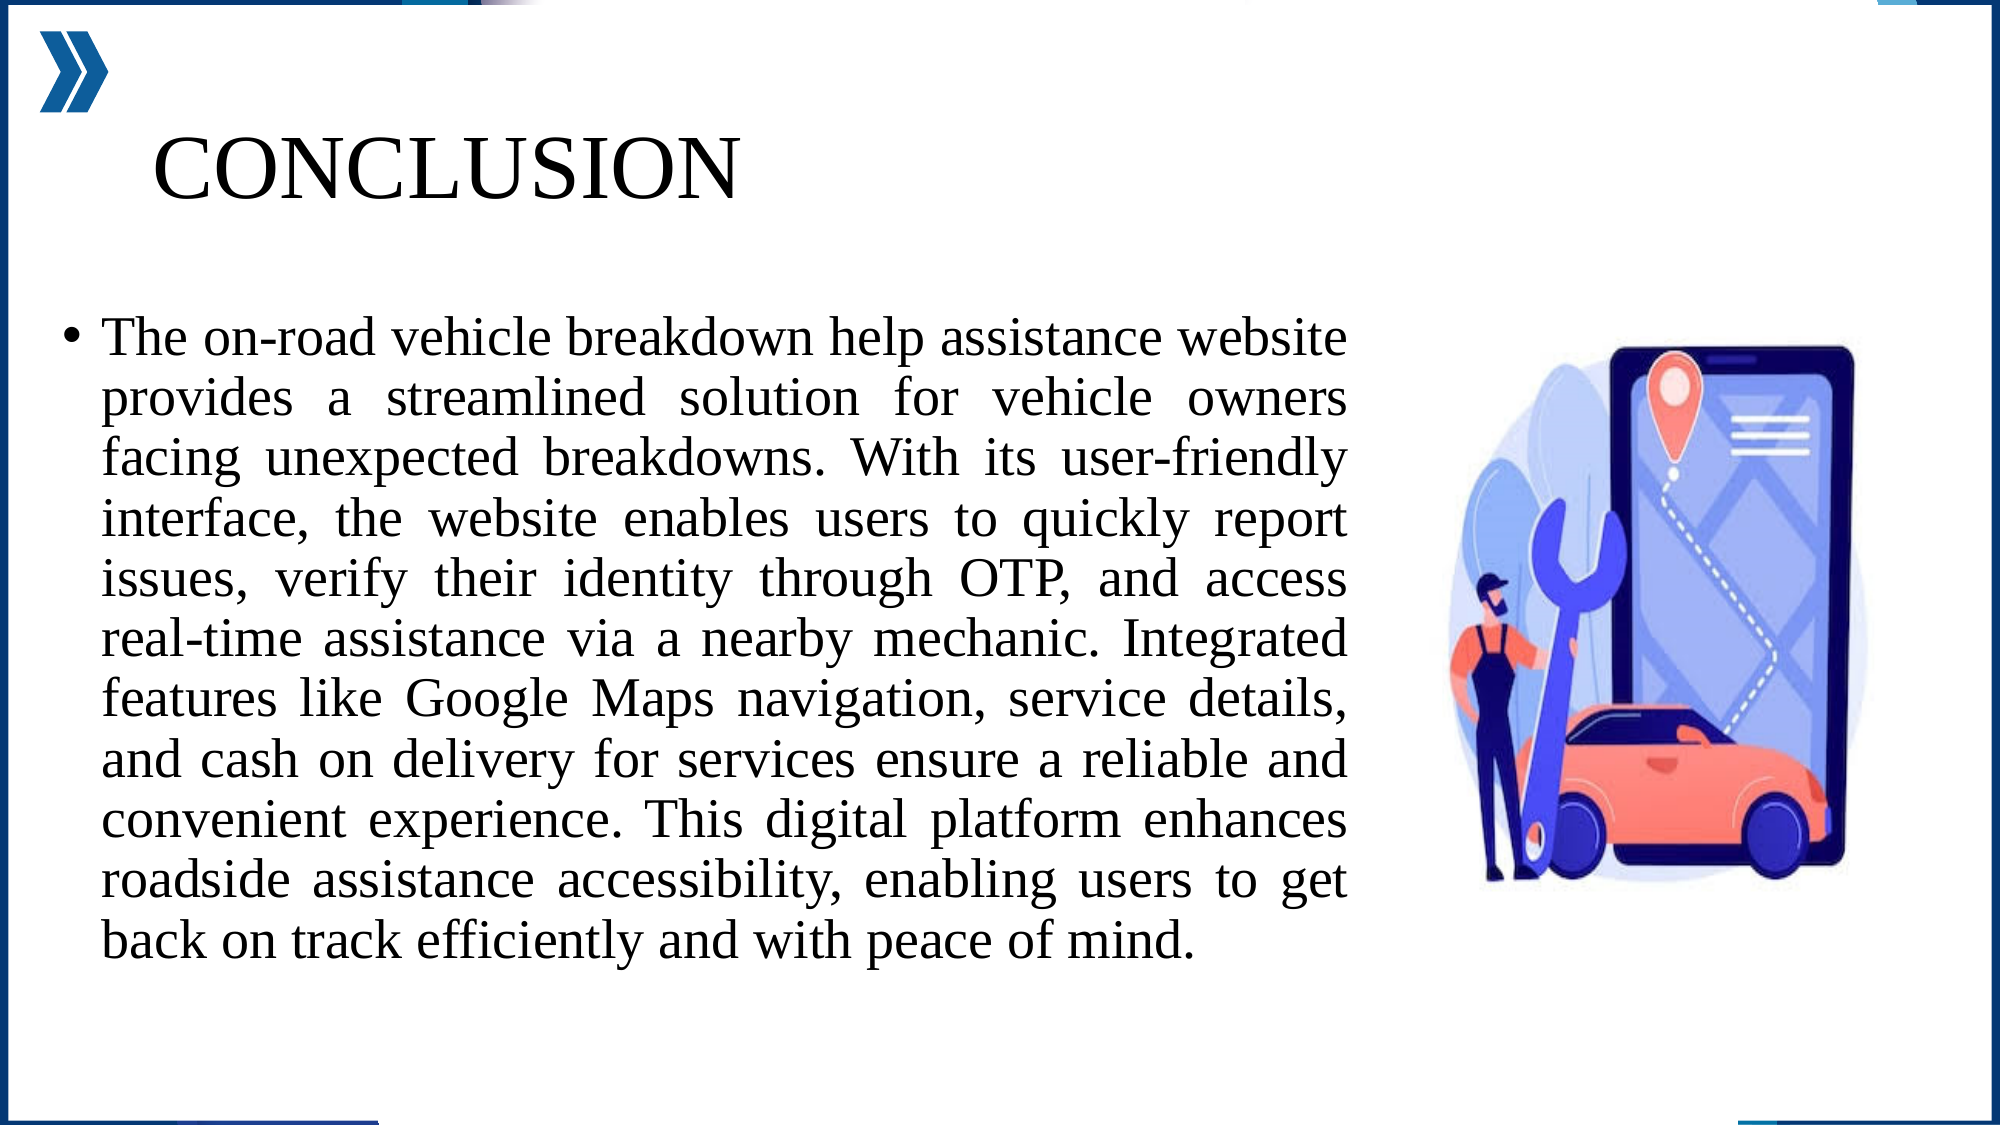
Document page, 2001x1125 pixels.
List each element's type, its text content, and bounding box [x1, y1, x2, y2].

title CONCLUSION [137, 59, 1863, 278]
list The on-road vehicle breakdown help assistance website provides a streamlined solution for vehicle owners facing unexpected breakdowns. With its user-friendly interface, the website enables users to quickly report issues, verify their identity through OTP, and access real-time assistance via a nearby mechanic. Integrated features like Google Maps navigation, service details, and cash on delivery for services ensure a reliable and convenient experience. This digital platform enhances roadside assistance accessibility, enabling users to get back on track efficiently and with peace of mind. [47, 299, 1365, 1014]
picture [1381, 258, 1936, 971]
